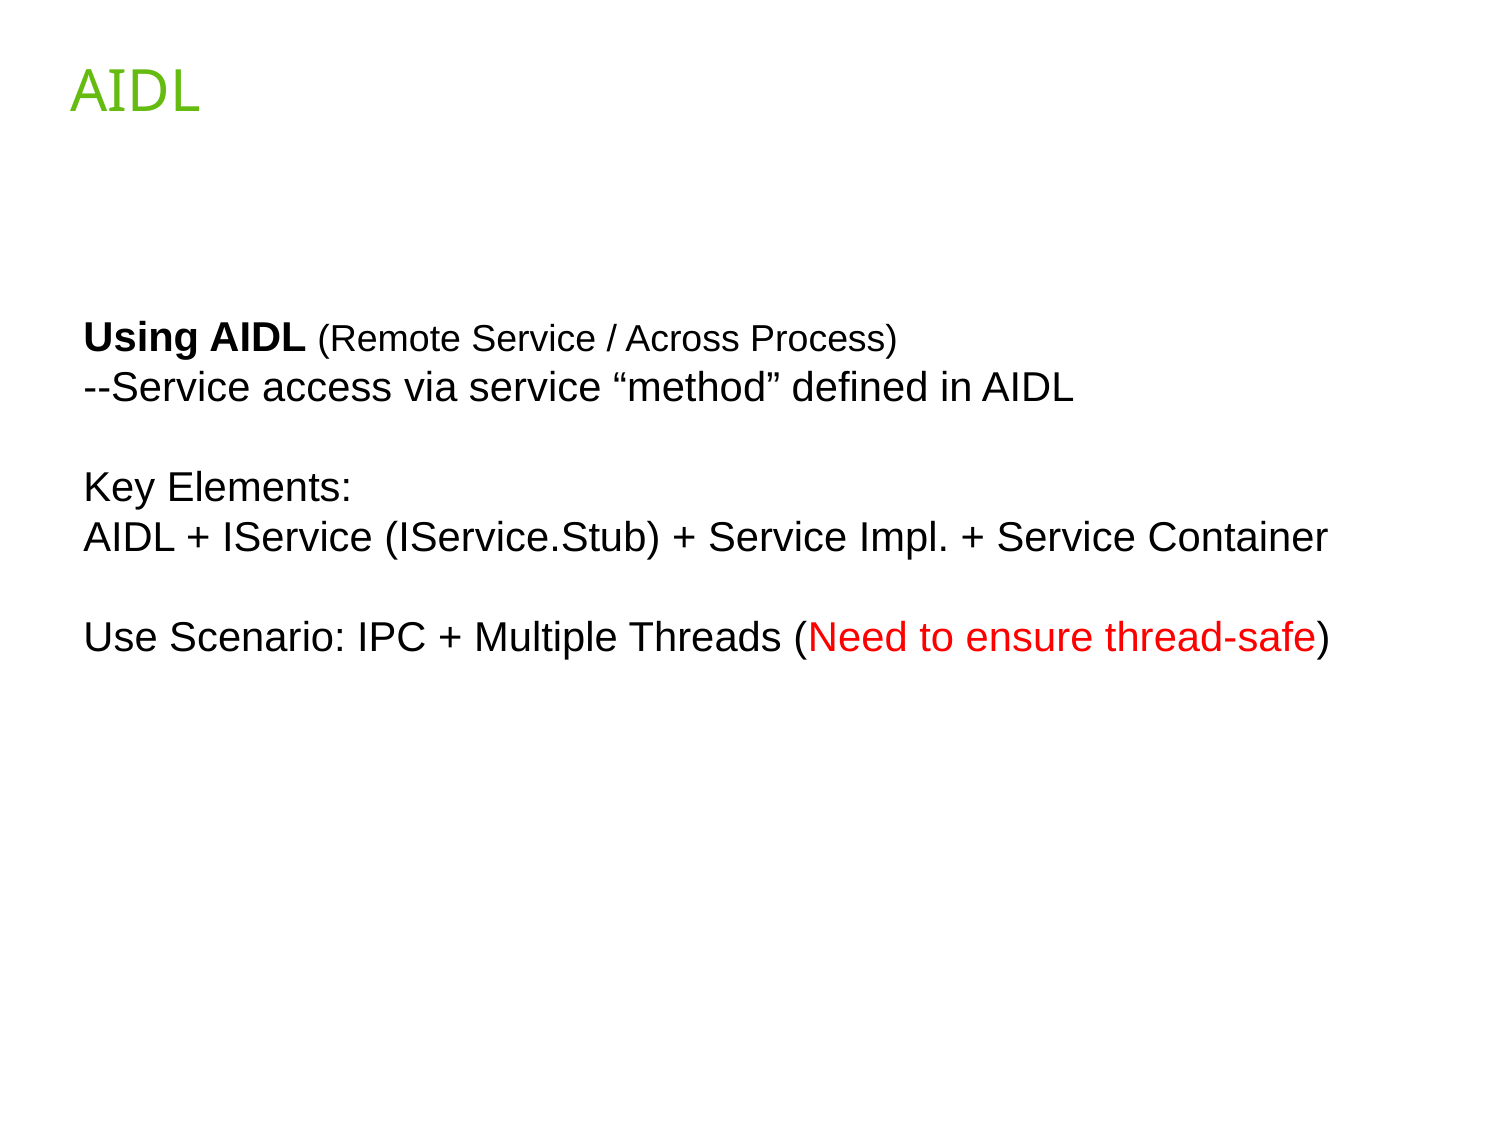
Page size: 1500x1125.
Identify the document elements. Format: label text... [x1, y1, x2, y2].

title AIDL [70, 52, 1430, 139]
text_box Using AIDL (Remote Service / Across Process) --Service access via service “method” defined in AIDL Key Elements: AIDL + IService (IService.Stub) + Service Impl. + Service Container Use Scenario: IPC + Multiple Threads (Need to ensure thread-safe) [68, 302, 1417, 668]
